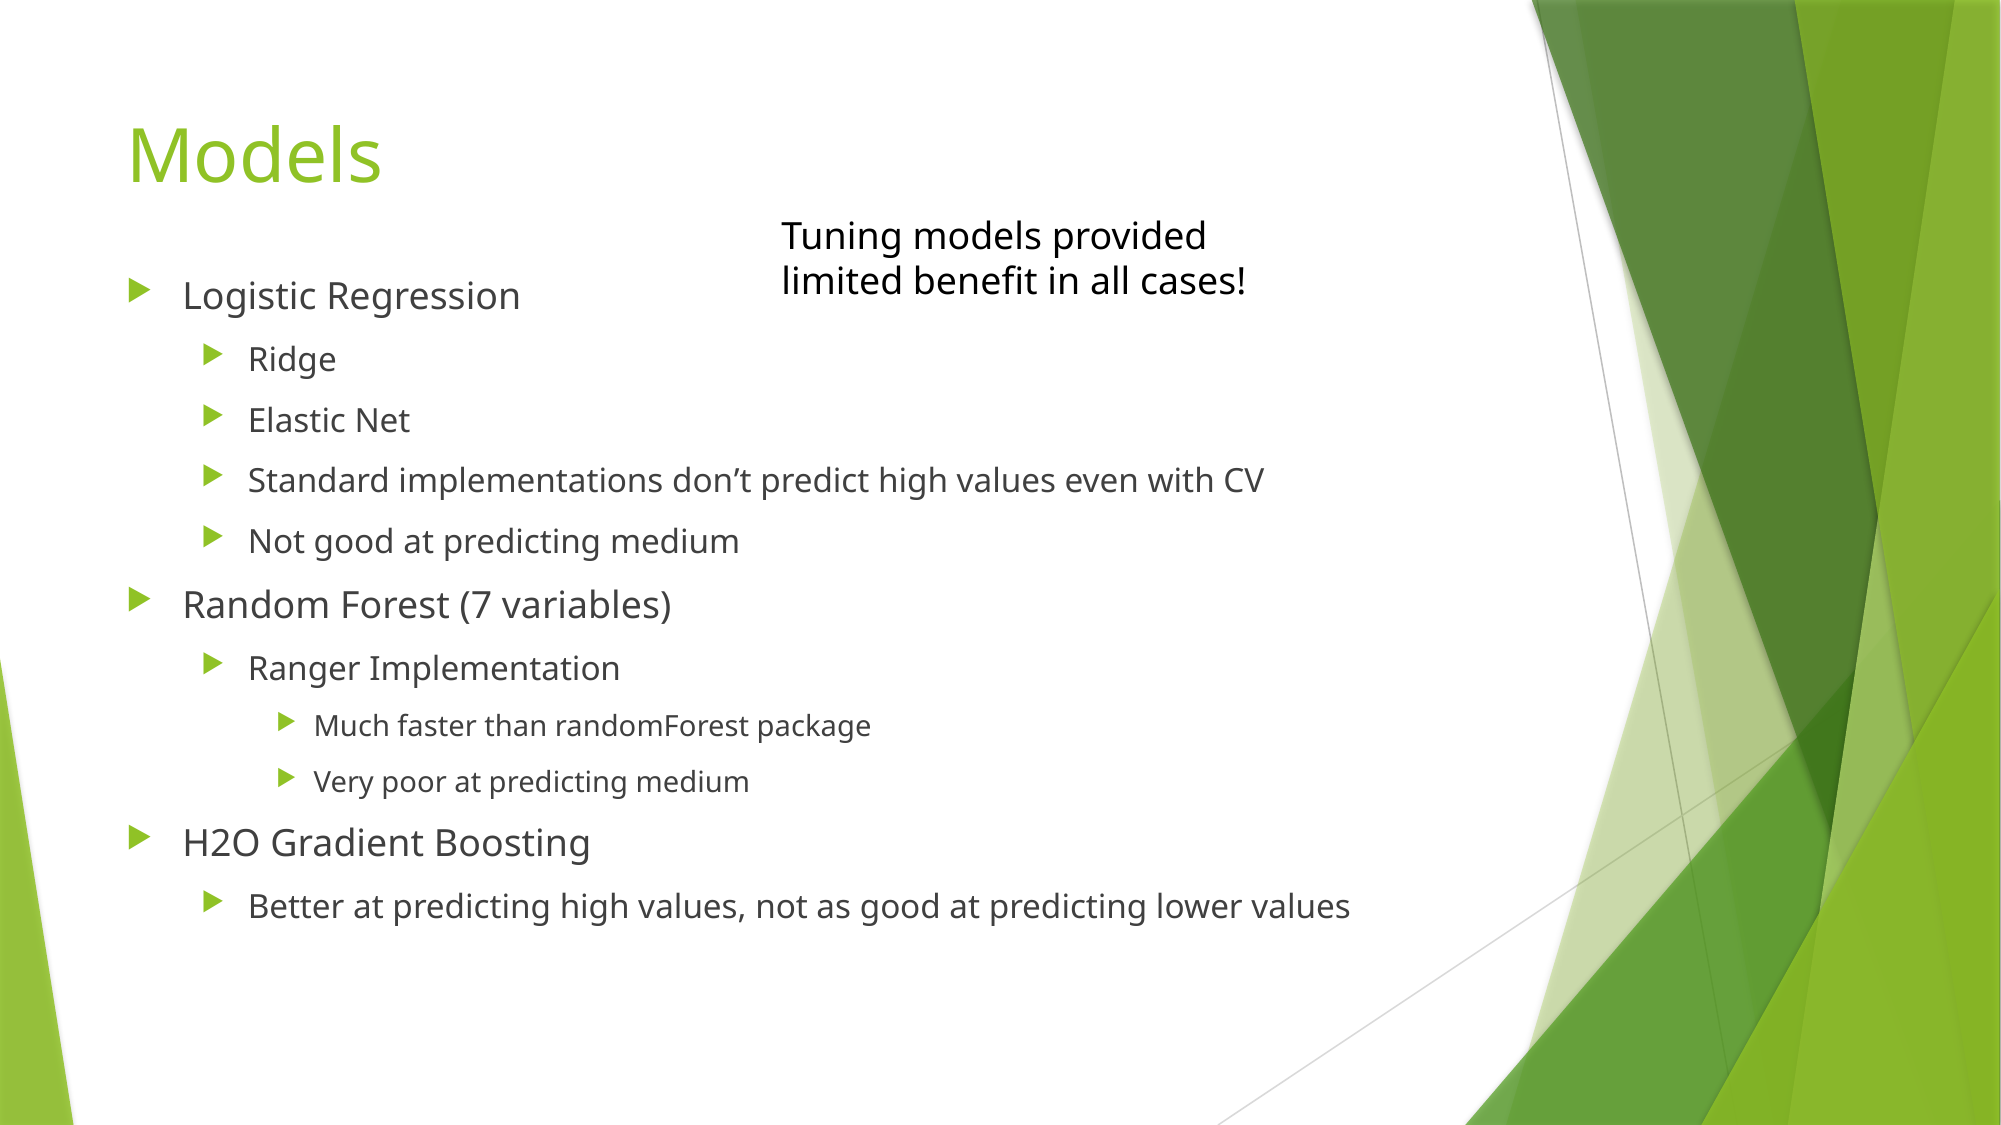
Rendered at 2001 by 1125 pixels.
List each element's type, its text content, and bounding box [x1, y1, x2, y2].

title Models [111, 99, 1522, 264]
text_box Tuning models provided limited benefit in all cases! [766, 204, 1265, 310]
list Logistic Regression Ridge Elastic Net Standard implementations don’t predict high values even with CV Not good at predicting medium Random Forest (7 variables) Ranger Implementation Much faster than randomForest package Very poor at predicting medium H2O Gradient Boosting Better at predicting high values, not as good at predicting lower values [111, 264, 1522, 991]
